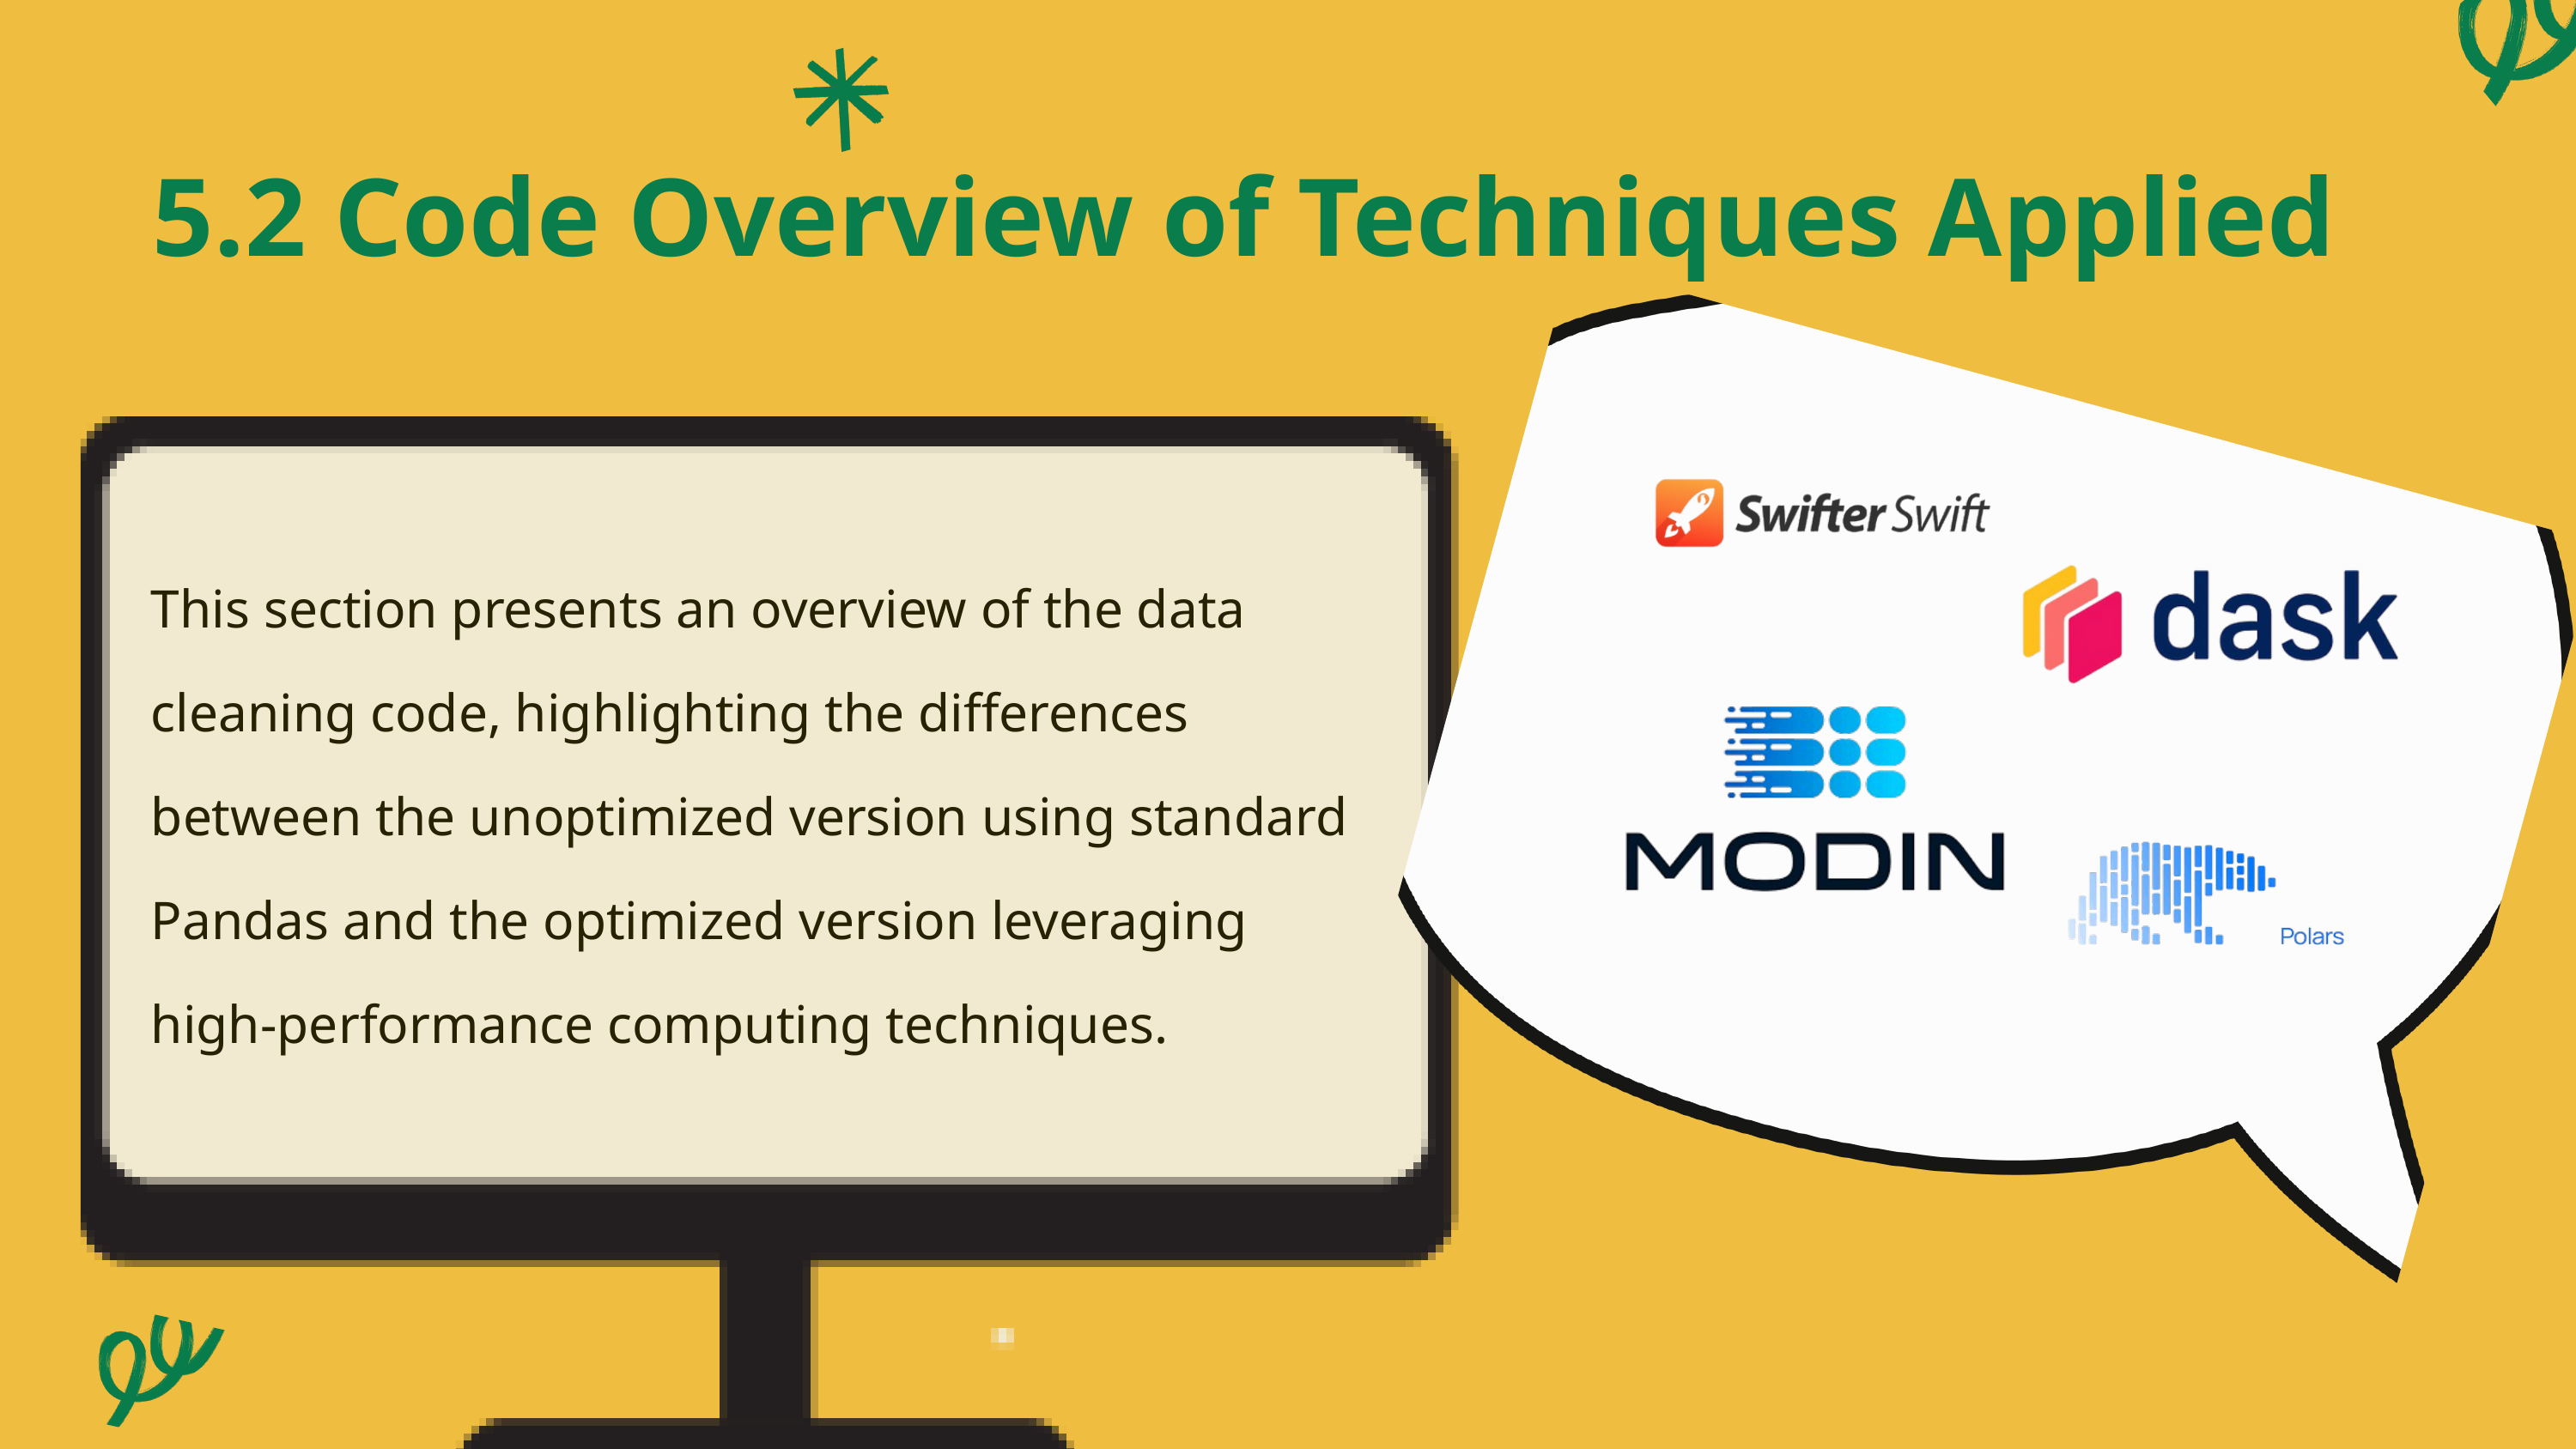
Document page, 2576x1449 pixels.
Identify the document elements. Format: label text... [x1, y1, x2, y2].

text_box [1353, 262, 2576, 1339]
text_box [2015, 553, 2406, 696]
text_box 5.2 Code Overview of Techniques Applied [152, 127, 2401, 278]
text_box This section presents an overview of the data cleaning code, highlighting the differences between the unoptimized version using standard Pandas and the optimized version leveraging high-performance computing techniques. [150, 534, 1388, 1054]
text_box [786, 39, 901, 161]
text_box [80, 416, 1459, 1449]
text_box [1630, 416, 2016, 609]
text_box [1619, 695, 2010, 906]
text_box [2431, 0, 2576, 145]
text_box [2057, 800, 2354, 954]
